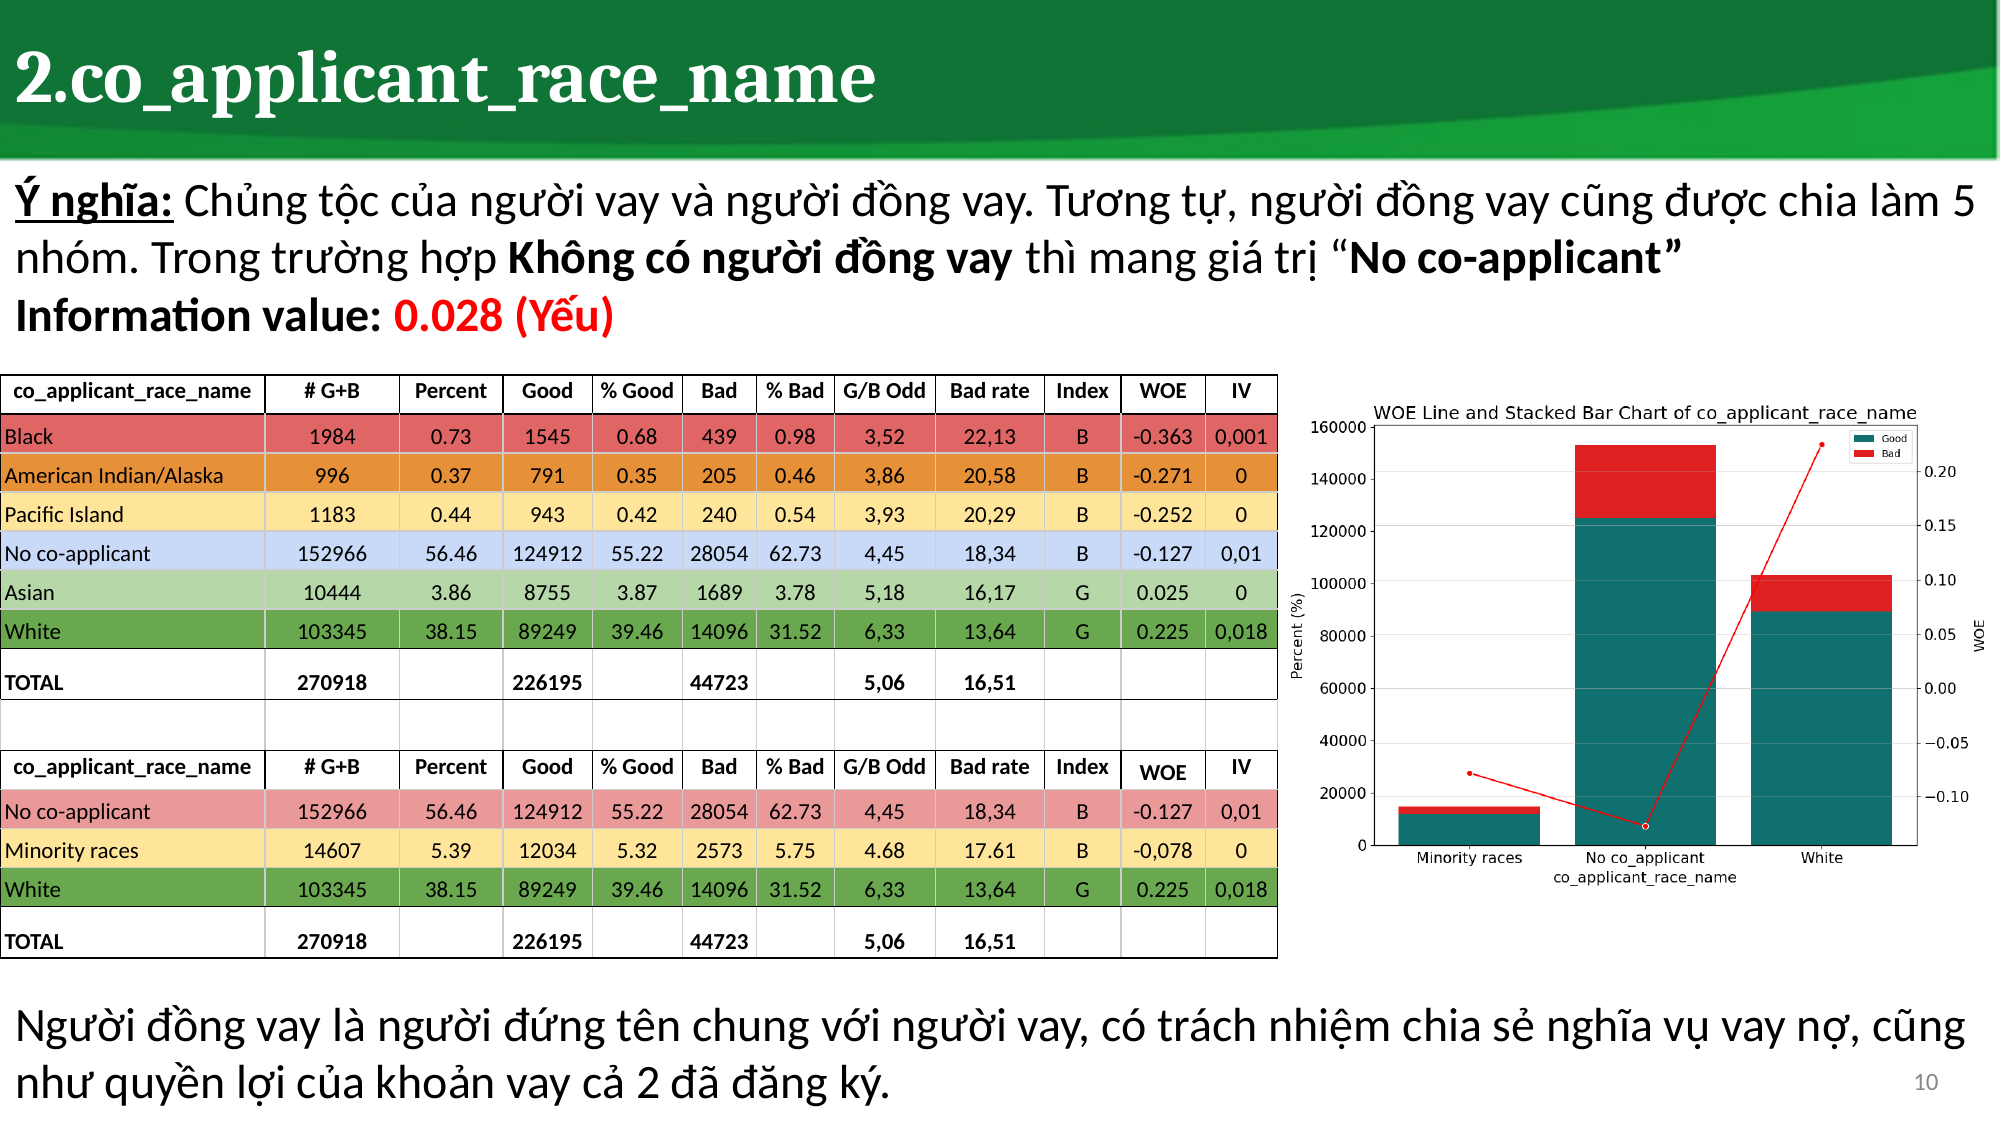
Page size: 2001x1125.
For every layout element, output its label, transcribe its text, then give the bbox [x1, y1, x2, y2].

table_cell [504, 700, 592, 750]
table_cell 0.46 [757, 454, 834, 491]
text_box Ý nghĩa: Chủng tộc của người vay và người đồng vay. Tương tự, người đồng vay cũng được chia làm 5 nhóm. Trong trường hợp Không có người đồng vay thì mang giá trị “No co-applicant” Information value: 0.028 (Yếu) [0, 153, 2000, 356]
table_cell 6,33 [835, 868, 935, 906]
table_cell 14607 [266, 829, 399, 867]
table_cell 0.54 [757, 493, 834, 530]
table_cell [1045, 649, 1120, 699]
table_cell -0.127 [1122, 532, 1205, 569]
table_cell [1206, 907, 1277, 957]
table_cell 39.46 [593, 610, 682, 648]
table_cell 5,06 [835, 649, 935, 699]
table_cell 17.61 [936, 829, 1044, 867]
table_cell 12034 [504, 829, 592, 867]
table_cell 152966 [266, 790, 399, 828]
table_cell 31.52 [757, 610, 834, 648]
table_cell 55.22 [593, 532, 682, 569]
text_box Người đồng vay là người đứng tên chung với người vay, có trách nhiệm chia sẻ nghĩa vụ vay nợ, cũng như quyền lợi của khoản vay cả 2 đã đăng ký. [0, 978, 2000, 1124]
table_cell [593, 649, 682, 699]
table_header Good [504, 376, 592, 413]
table_cell -0.363 [1122, 415, 1205, 452]
table_cell 0 [1206, 493, 1277, 530]
table_cell 5.39 [400, 829, 502, 867]
table_cell Black [1, 415, 264, 452]
table_cell Percent [400, 751, 502, 789]
table_cell B [1045, 829, 1120, 867]
table_cell -0,078 [1122, 829, 1205, 867]
table_cell 10444 [266, 571, 399, 608]
table_cell 22,13 [936, 415, 1044, 452]
table_header # G+B [266, 376, 399, 413]
table_cell [1, 700, 264, 750]
table_cell # G+B [266, 751, 399, 789]
table_cell 3,52 [835, 415, 935, 452]
table_cell B [1045, 415, 1120, 452]
table_cell Pacific Island [1, 493, 264, 530]
table_cell 56.46 [400, 532, 502, 569]
table_cell 240 [683, 493, 756, 530]
table_cell [1045, 700, 1120, 750]
table_cell 18,34 [936, 532, 1044, 569]
table_cell 55.22 [593, 790, 682, 828]
table_cell -0.127 [1122, 790, 1205, 828]
table_cell 16,17 [936, 571, 1044, 608]
table_cell 62.73 [757, 532, 834, 569]
table_cell 62.73 [757, 790, 834, 828]
table_header G/B Odd [835, 376, 935, 413]
table_cell 0.025 [1122, 571, 1205, 608]
text_box 2.co_applicant_race_name [0, 12, 1515, 133]
table_cell 89249 [504, 610, 592, 648]
table_cell 226195 [504, 907, 592, 957]
table_cell IV [1206, 751, 1277, 789]
table_cell 0 [1206, 571, 1277, 608]
table_cell No co-applicant [1, 532, 264, 569]
table_cell 205 [683, 454, 756, 491]
table_cell -0.271 [1122, 454, 1205, 491]
table_cell 16,51 [936, 649, 1044, 699]
table_cell Bad rate [936, 751, 1044, 789]
table_cell 39.46 [593, 868, 682, 906]
table_cell 2573 [683, 829, 756, 867]
table_cell 1183 [266, 493, 399, 530]
table_cell [266, 700, 399, 750]
table_cell 124912 [504, 532, 592, 569]
table_cell 439 [683, 415, 756, 452]
table_cell 1984 [266, 415, 399, 452]
table_cell [757, 649, 834, 699]
table_cell [683, 700, 756, 750]
table_cell 16,51 [936, 907, 1044, 957]
table_cell 4,45 [835, 532, 935, 569]
table_cell 0.225 [1122, 868, 1205, 906]
table_cell 13,64 [936, 868, 1044, 906]
table_cell 8755 [504, 571, 592, 608]
table_cell [400, 649, 502, 699]
table_cell White [1, 868, 264, 906]
table_cell 6,33 [835, 610, 935, 648]
table_header WOE [1122, 376, 1205, 413]
table_cell White [1, 610, 264, 648]
table_cell 0.73 [400, 415, 502, 452]
table_cell [1206, 700, 1277, 750]
table_cell G [1045, 610, 1120, 648]
table_cell TOTAL [1, 649, 264, 699]
table_cell 3.86 [400, 571, 502, 608]
table_cell 31.52 [757, 868, 834, 906]
table_cell G [1045, 571, 1120, 608]
table_cell TOTAL [1, 907, 264, 957]
table_cell [593, 907, 682, 957]
table_cell 5.32 [593, 829, 682, 867]
table_cell 3,86 [835, 454, 935, 491]
table_cell 56.46 [400, 790, 502, 828]
table_header Percent [400, 376, 502, 413]
table_cell [835, 700, 935, 750]
table_cell 996 [266, 454, 399, 491]
table_cell 0.37 [400, 454, 502, 491]
table_cell 3,93 [835, 493, 935, 530]
table_cell [1122, 907, 1205, 957]
table_header IV [1206, 376, 1277, 413]
table_cell 1545 [504, 415, 592, 452]
table_cell 44723 [683, 649, 756, 699]
table_cell co_applicant_race_name [1, 751, 264, 789]
table_cell 0.225 [1122, 610, 1205, 648]
table_cell 0.44 [400, 493, 502, 530]
table_cell % Good [593, 751, 682, 789]
table_cell 0.35 [593, 454, 682, 491]
table_cell 5.75 [757, 829, 834, 867]
table_cell Minority races [1, 829, 264, 867]
table_cell 38.15 [400, 610, 502, 648]
table_cell 943 [504, 493, 592, 530]
table_cell 103345 [266, 868, 399, 906]
table_cell 28054 [683, 532, 756, 569]
table_cell 14096 [683, 610, 756, 648]
table_cell 270918 [266, 649, 399, 699]
table_cell [1045, 907, 1120, 957]
table_cell American Indian/Alaska [1, 454, 264, 491]
table_cell WOE [1122, 751, 1205, 789]
table_cell 0,001 [1206, 415, 1277, 452]
table_header Index [1045, 376, 1120, 413]
table_header % Good [593, 376, 682, 413]
table_cell B [1045, 790, 1120, 828]
table_cell 124912 [504, 790, 592, 828]
table_cell B [1045, 532, 1120, 569]
table_header Bad rate [936, 376, 1044, 413]
table_cell 0,01 [1206, 790, 1277, 828]
table_cell Good [504, 751, 592, 789]
table_cell 0.68 [593, 415, 682, 452]
table_cell -0.252 [1122, 493, 1205, 530]
table_cell 4.68 [835, 829, 935, 867]
table_cell 0 [1206, 454, 1277, 491]
table_cell 226195 [504, 649, 592, 699]
table_cell 13,64 [936, 610, 1044, 648]
table_cell Asian [1, 571, 264, 608]
table_header Bad [683, 376, 756, 413]
table_cell 38.15 [400, 868, 502, 906]
table_cell B [1045, 493, 1120, 530]
table_cell [757, 907, 834, 957]
table_cell 14096 [683, 868, 756, 906]
picture [0, 0, 2001, 1125]
table_cell [400, 907, 502, 957]
table_cell 44723 [683, 907, 756, 957]
table_cell B [1045, 454, 1120, 491]
table_cell 0,018 [1206, 610, 1277, 648]
table_cell [757, 700, 834, 750]
table_cell % Bad [757, 751, 834, 789]
table_cell G [1045, 868, 1120, 906]
table_cell 20,29 [936, 493, 1044, 530]
table_cell 0,01 [1206, 532, 1277, 569]
table_cell [936, 700, 1044, 750]
table_cell [1122, 700, 1205, 750]
table_cell 4,45 [835, 790, 935, 828]
table_cell 103345 [266, 610, 399, 648]
table_cell [400, 700, 502, 750]
table_cell [593, 700, 682, 750]
table_cell Index [1045, 751, 1120, 789]
table_cell 18,34 [936, 790, 1044, 828]
table_cell 89249 [504, 868, 592, 906]
table_cell 0.42 [593, 493, 682, 530]
table_cell [1206, 649, 1277, 699]
table_cell 270918 [266, 907, 399, 957]
table_cell Bad [683, 751, 756, 789]
table_cell 791 [504, 454, 592, 491]
table_cell 3.78 [757, 571, 834, 608]
table_cell 3.87 [593, 571, 682, 608]
table_cell 0 [1206, 829, 1277, 867]
table_cell 0,018 [1206, 868, 1277, 906]
table_cell 1689 [683, 571, 756, 608]
table_cell 0.98 [757, 415, 834, 452]
table_cell 20,58 [936, 454, 1044, 491]
table_cell [1122, 649, 1205, 699]
table_header co_applicant_race_name [1, 376, 264, 413]
table_cell 5,06 [835, 907, 935, 957]
table_cell 152966 [266, 532, 399, 569]
table_cell No co-applicant [1, 790, 264, 828]
table_cell G/B Odd [835, 751, 935, 789]
table_header % Bad [757, 376, 834, 413]
table_cell 28054 [683, 790, 756, 828]
table_cell 5,18 [835, 571, 935, 608]
